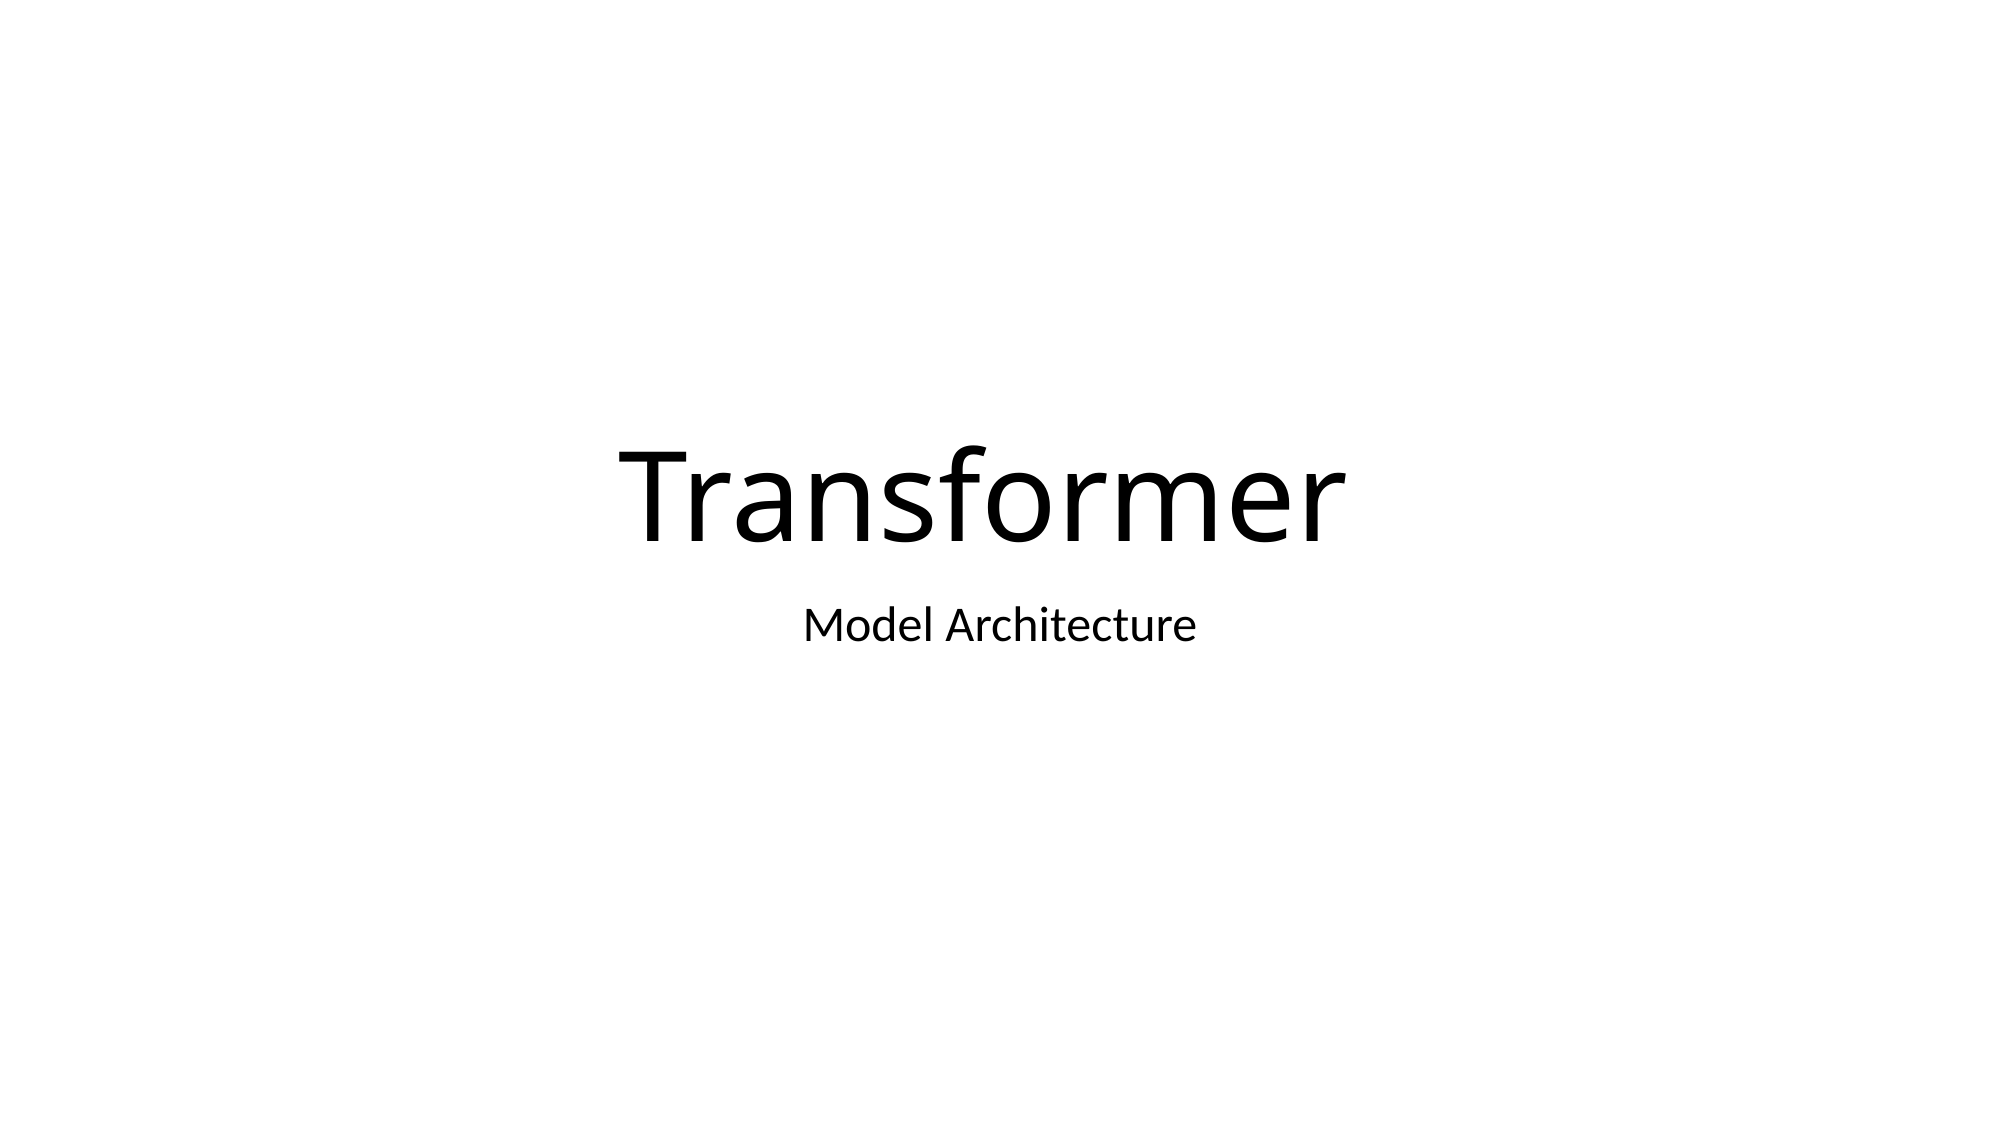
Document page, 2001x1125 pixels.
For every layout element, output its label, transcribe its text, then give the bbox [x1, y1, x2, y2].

subtitle Model Architecture [249, 590, 1750, 863]
title Transformer [249, 184, 1750, 576]
